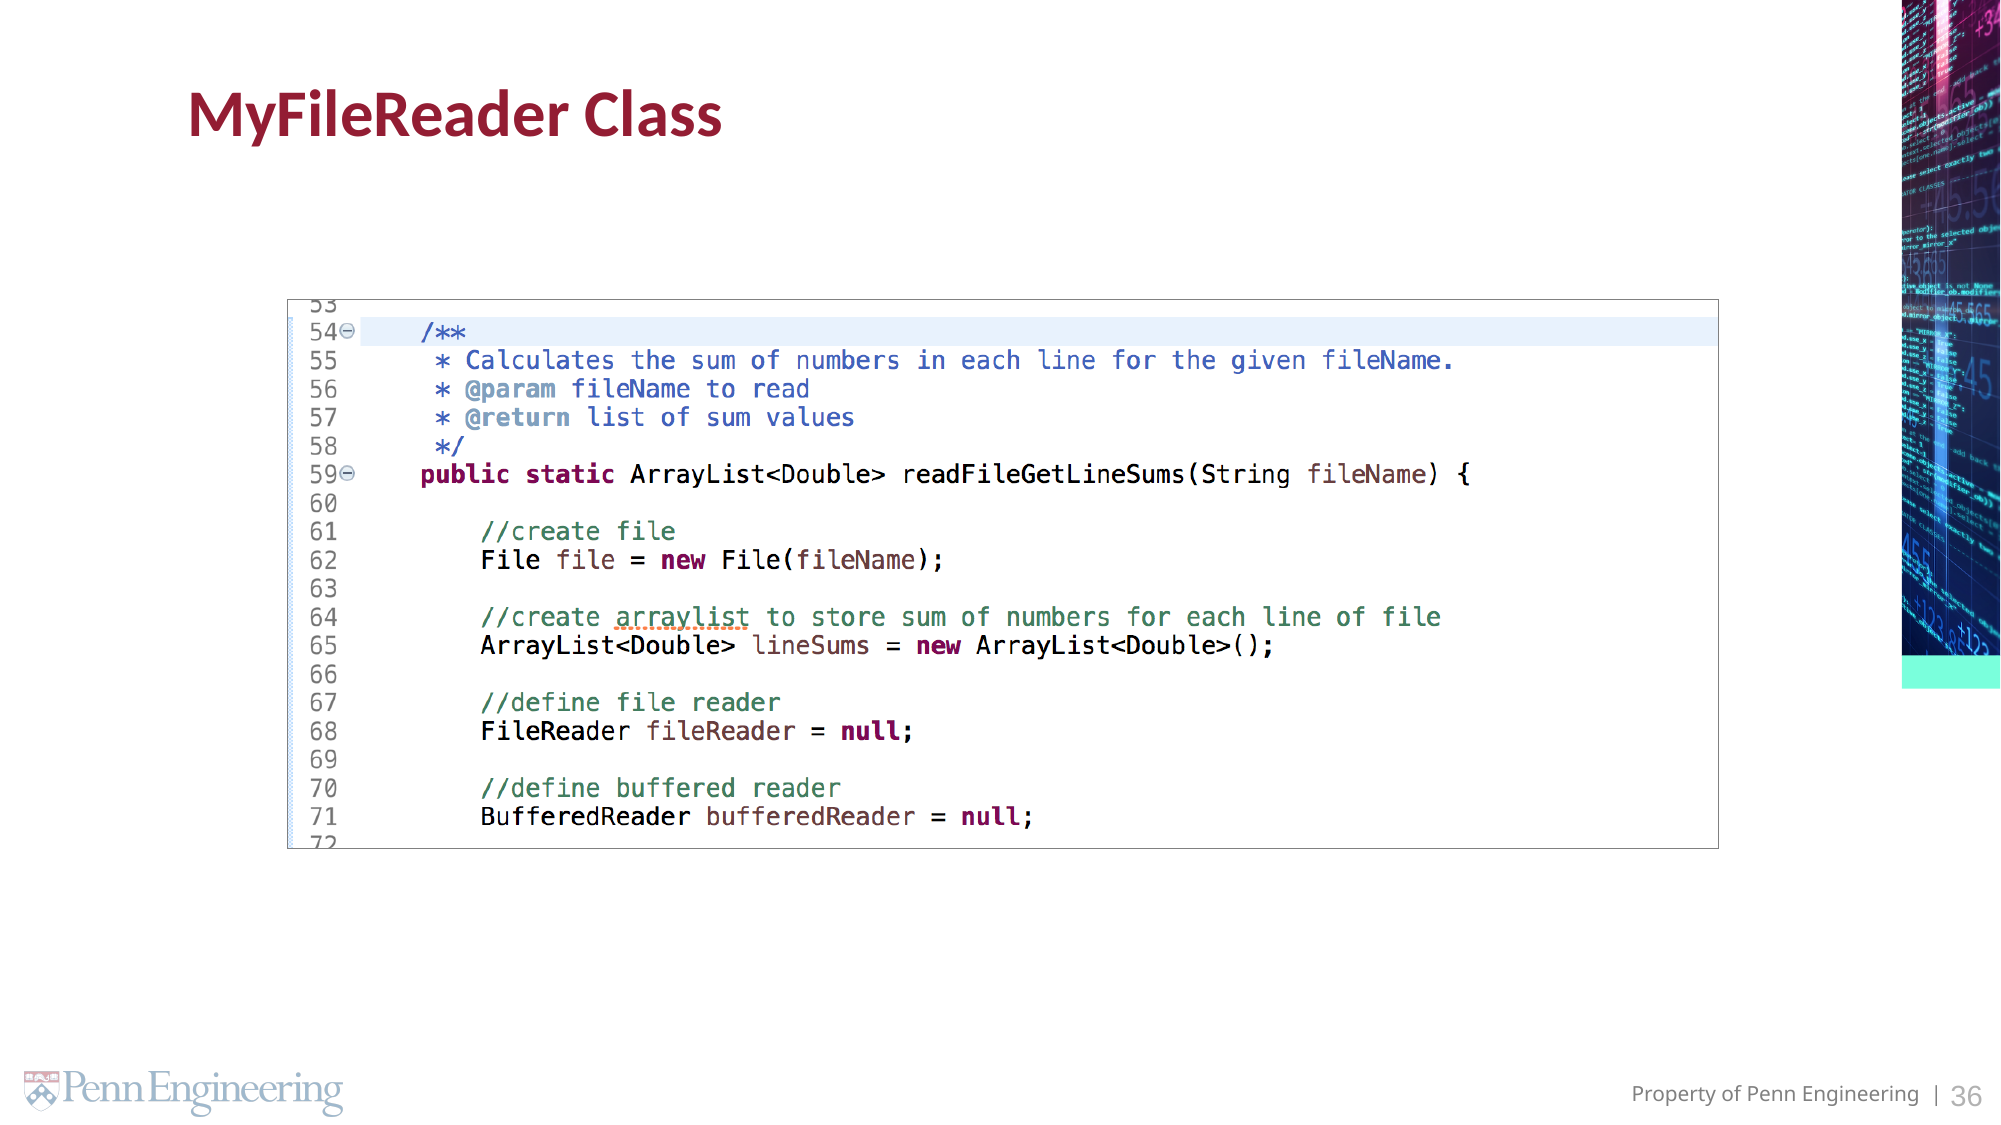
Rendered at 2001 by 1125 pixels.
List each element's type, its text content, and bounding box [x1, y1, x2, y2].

picture [287, 299, 1719, 849]
slide_number 36 [1935, 1065, 2000, 1125]
title MyFileReader Class [187, 54, 1871, 176]
picture [1901, 0, 2001, 655]
